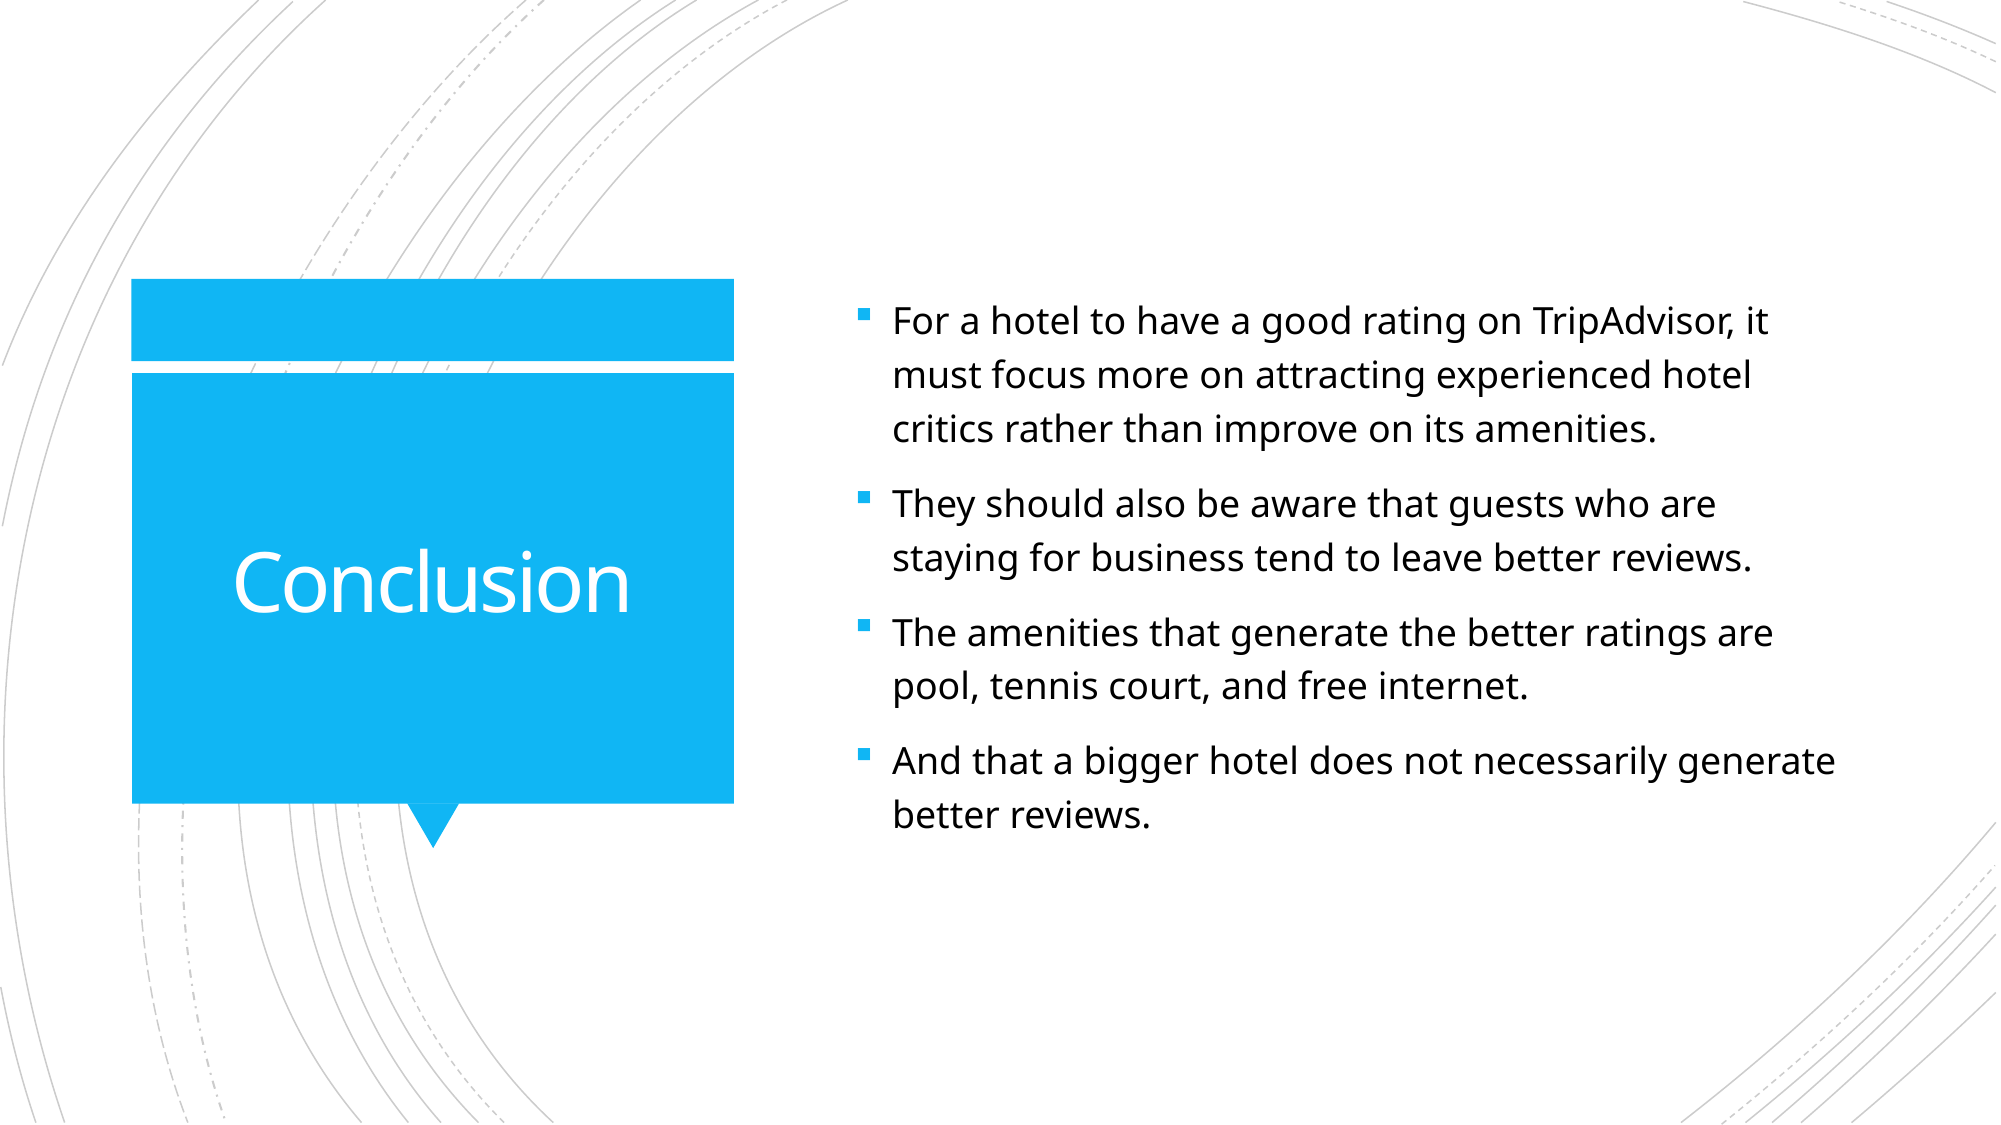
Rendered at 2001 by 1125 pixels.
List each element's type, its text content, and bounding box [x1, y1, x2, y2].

list For a hotel to have a good rating on TripAdvisor, it must focus more on attracting experienced hotel critics rather than improve on its amenities. They should also be aware that guests who are staying for business tend to leave better reviews. The amenities that generate the better ratings are pool, tennis court, and free internet. And that a bigger hotel does not necessarily generate better reviews. [839, 131, 1871, 993]
title Conclusion [145, 385, 720, 789]
